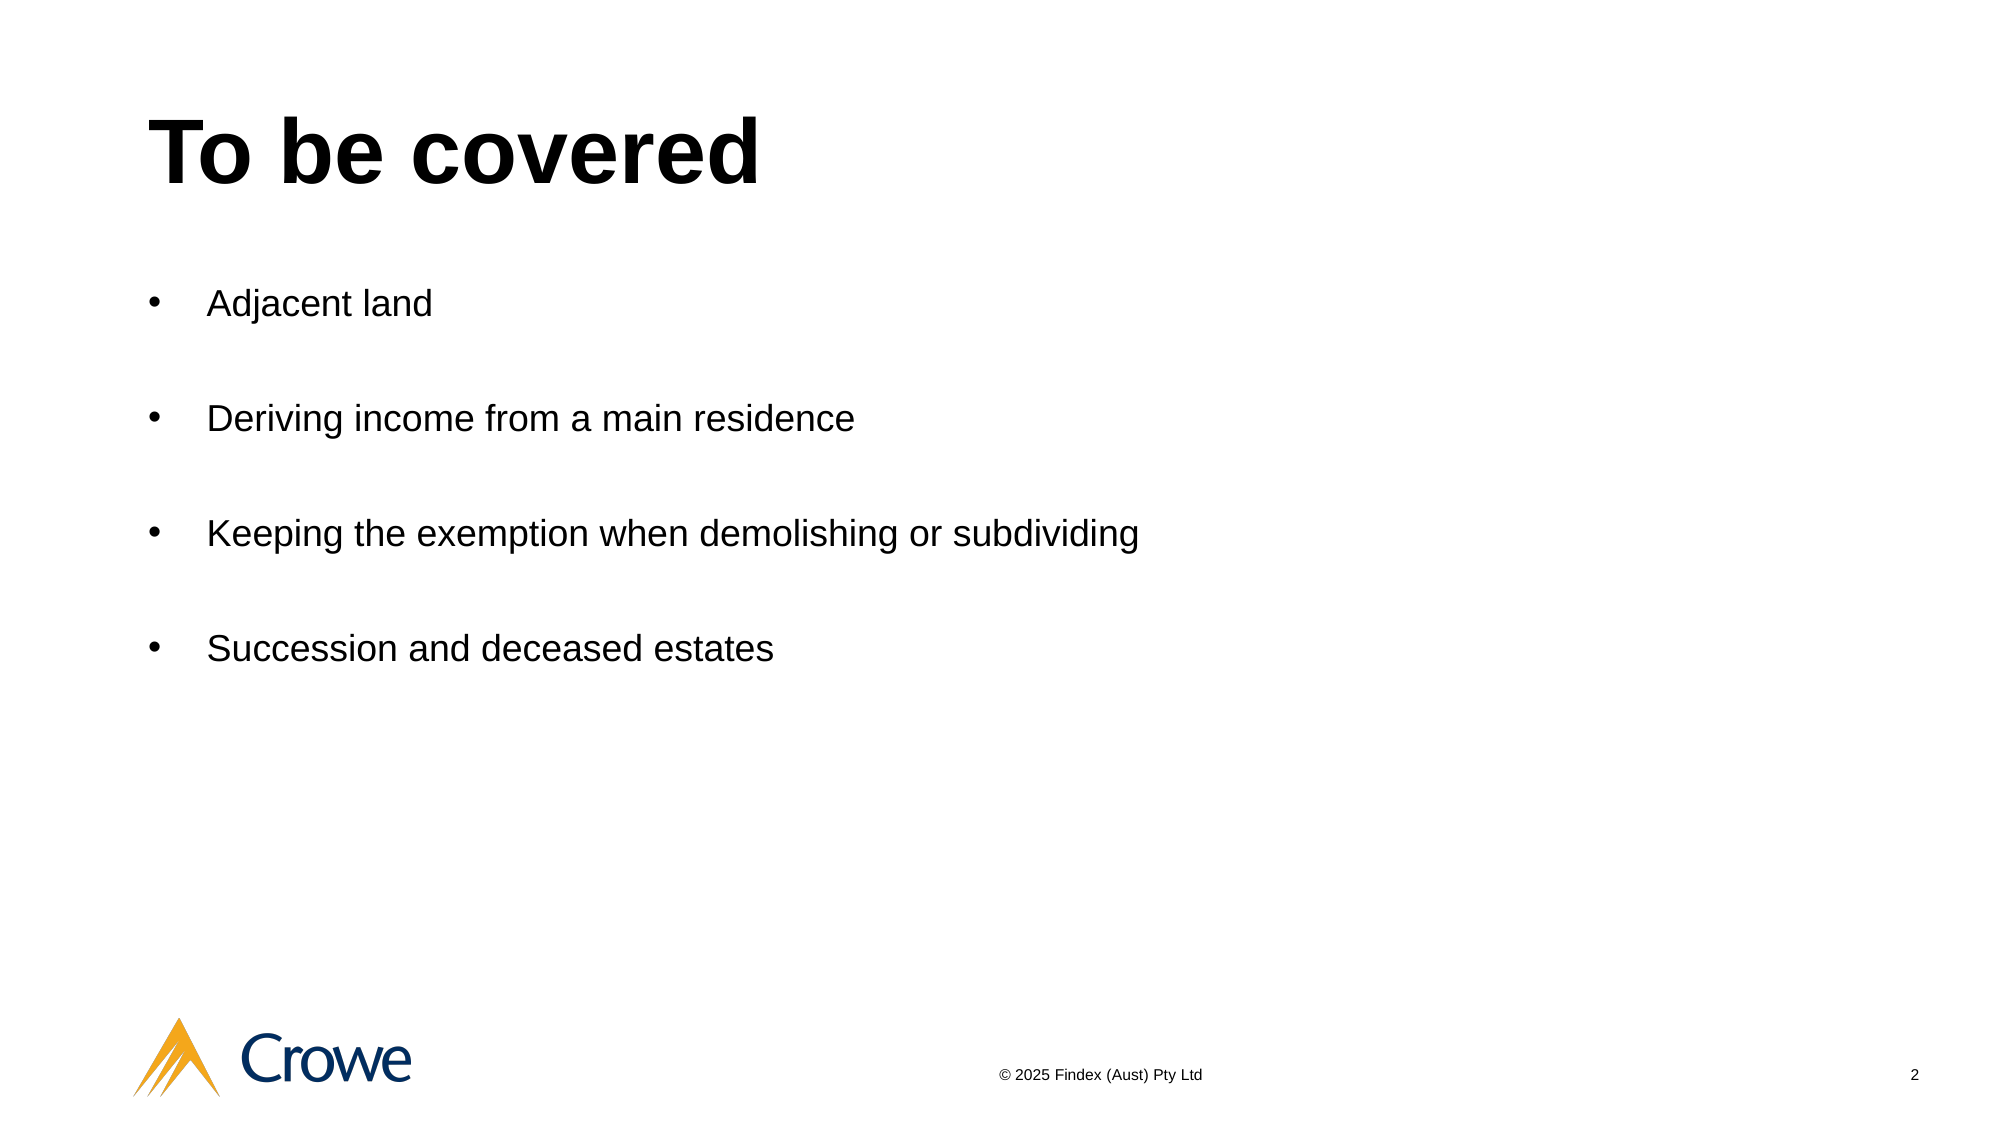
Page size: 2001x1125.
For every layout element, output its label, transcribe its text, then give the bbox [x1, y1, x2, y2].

picture [133, 1018, 411, 1097]
title To be covered [133, 84, 1920, 237]
list Adjacent land Deriving income from a main residence Keeping the exemption when demolishing or subdividing Succession and deceased estates [133, 271, 1870, 959]
